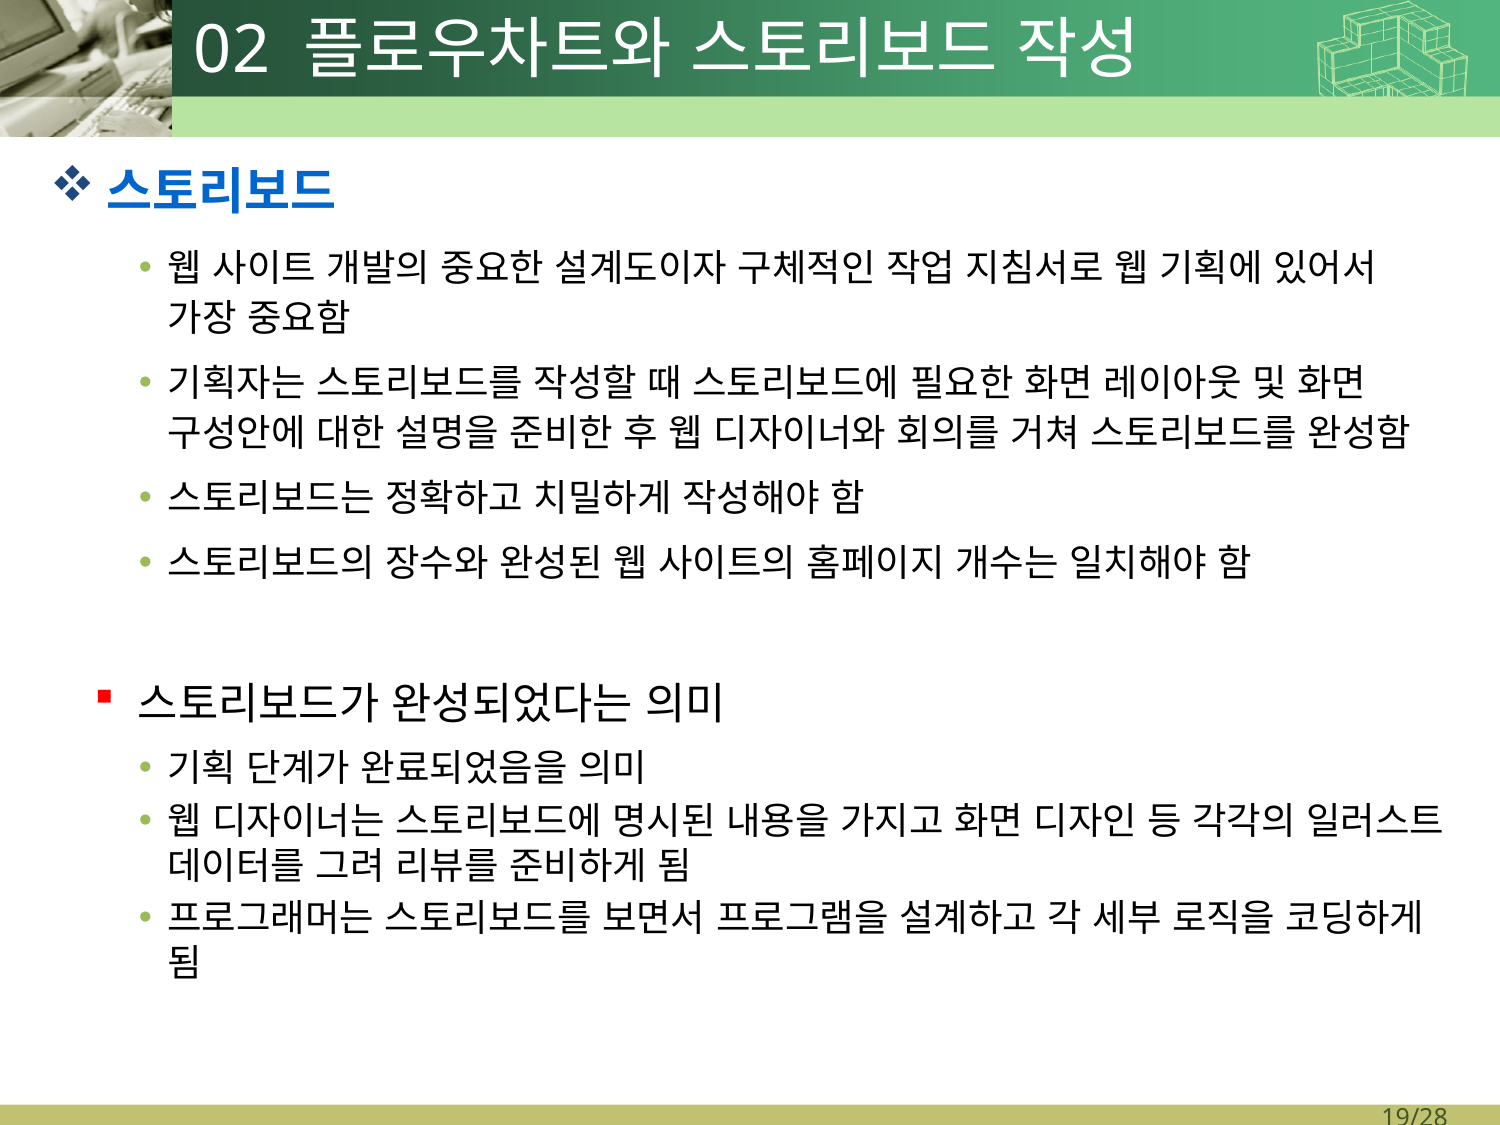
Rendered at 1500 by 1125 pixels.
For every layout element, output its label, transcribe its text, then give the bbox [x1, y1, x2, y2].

title 02 플로우차트와 스토리보드 작성 [178, 9, 1339, 82]
picture [0, 0, 1500, 151]
list 스토리보드 웹 사이트 개발의 중요한 설계도이자 구체적인 작업 지침서로 웹 기획에 있어서 가장 중요함 기획자는 스토리보드를 작성할 때 스토리보드에 필요한 화면 레이아웃 및 화면 구성안에 대한 설명을 준비한 후 웹 디자이너와 회의를 거쳐 스토리보드를 완성함 스토리보드는 정확하고 치밀하게 작성해야 함 스토리보드의 장수와 완성된 웹 사이트의 홈페이지 개수는 일치해야 함 스토리보드가 완성되었다는 의미 기획 단계가 완료되었음을 의미 웹 디자이너는 스토리보드에 명시된 내용을 가지고 화면 디자인 등 각각의 일러스트 데이터를 그려 리뷰를 준비하게 됨 프로그래머는 스토리보드를 보면서 프로그램을 설계하고 각 세부 로직을 코딩하게 됨 [35, 152, 1465, 1079]
